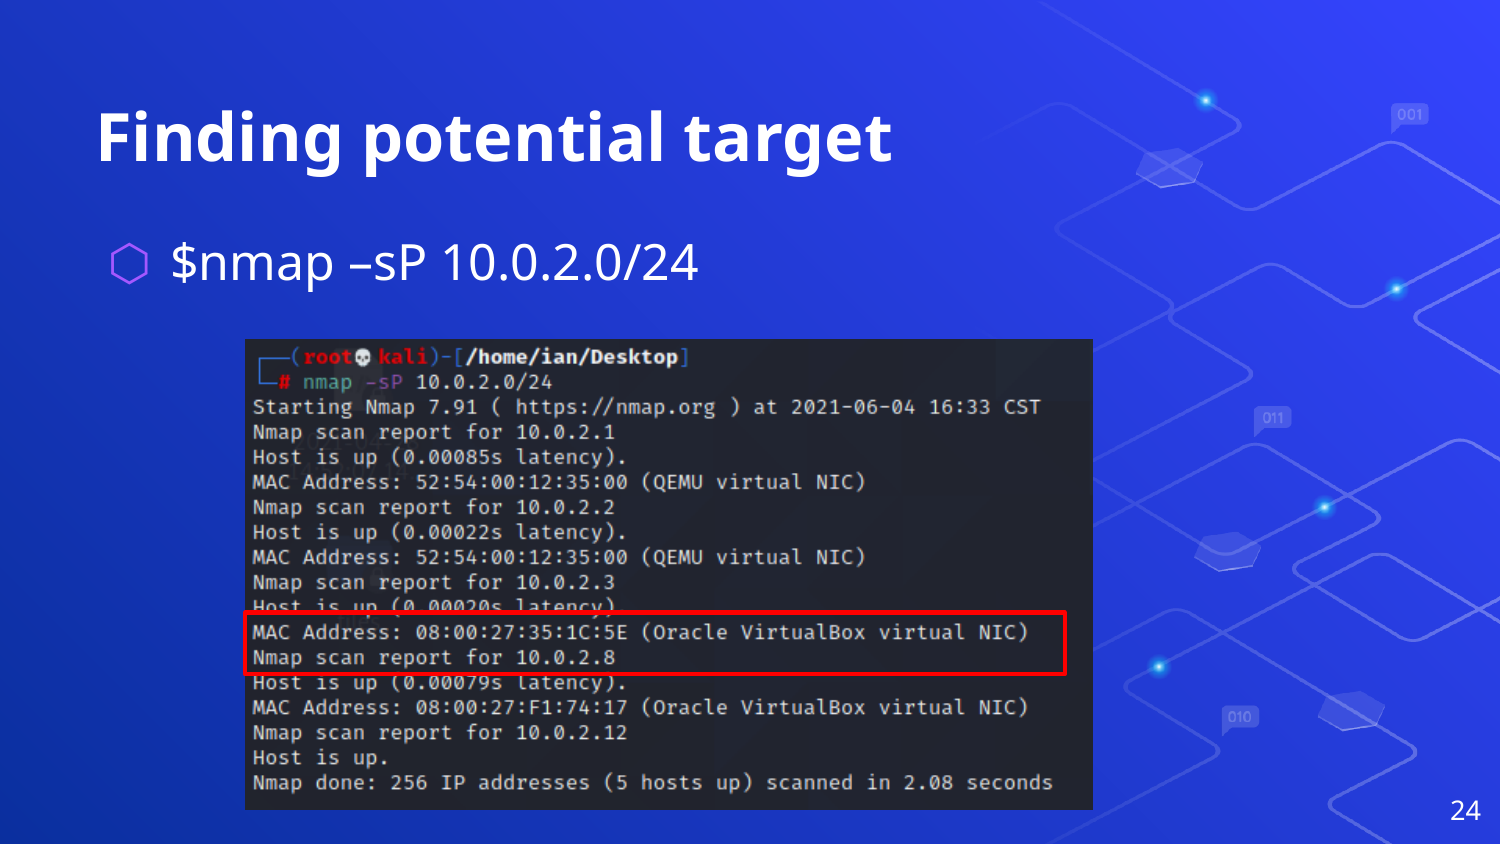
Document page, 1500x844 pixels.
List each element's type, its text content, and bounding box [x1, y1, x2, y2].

picture [0, 0, 1500, 844]
slide_number 24 [1391, 779, 1482, 844]
list $nmap –sP 10.0.2.0/24 [95, 221, 1082, 741]
title Finding potential target [95, 33, 1082, 175]
